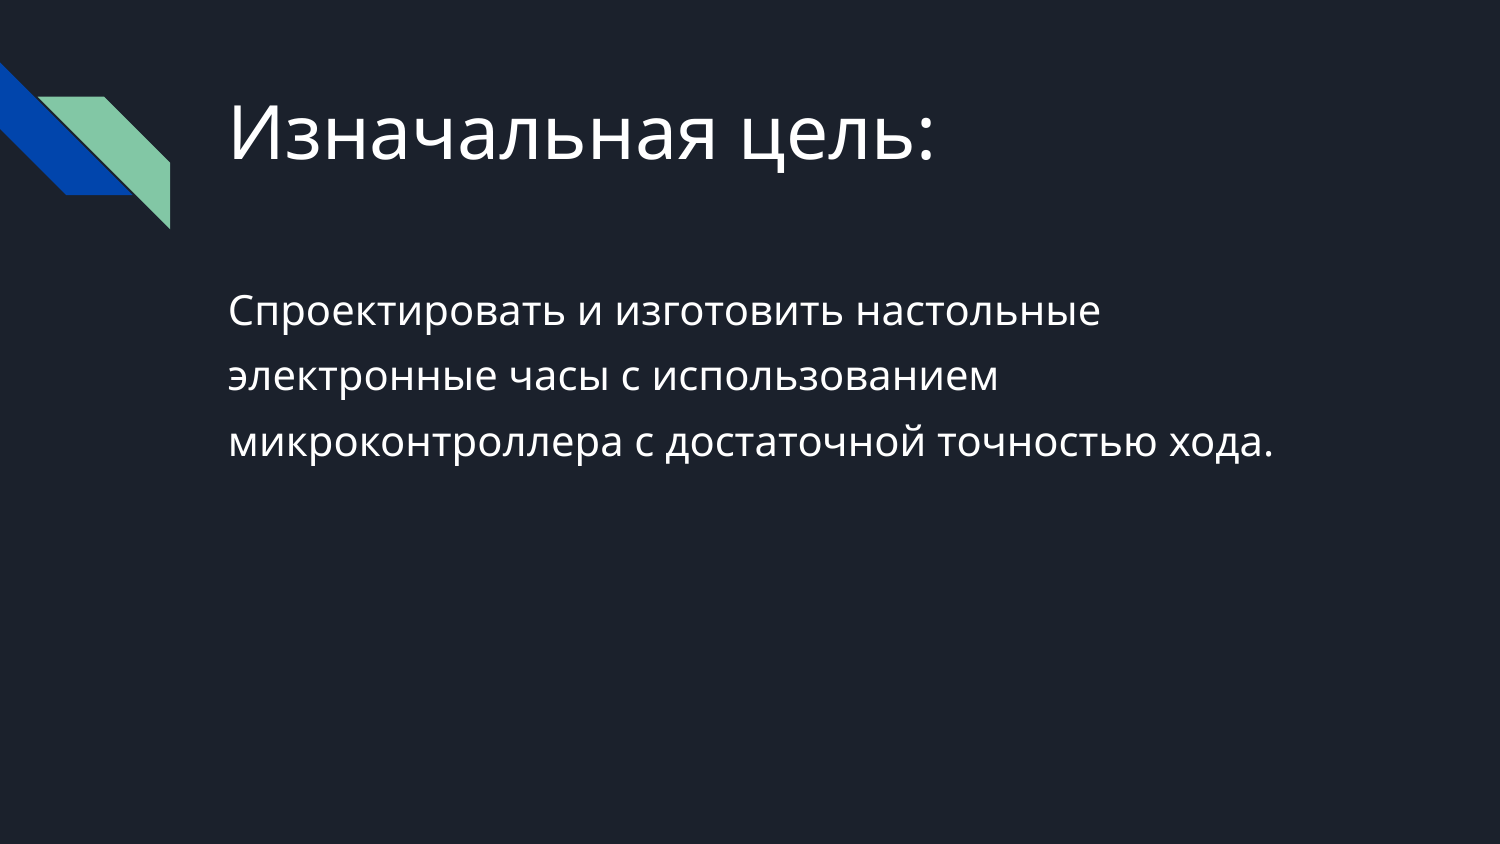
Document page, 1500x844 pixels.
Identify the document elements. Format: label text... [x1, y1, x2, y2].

title Изначальная цель: [212, 64, 1368, 215]
list Спроектировать и изготовить настольные электронные часы с использованием микроконтроллера с достаточной точностью хода. [212, 257, 1368, 735]
